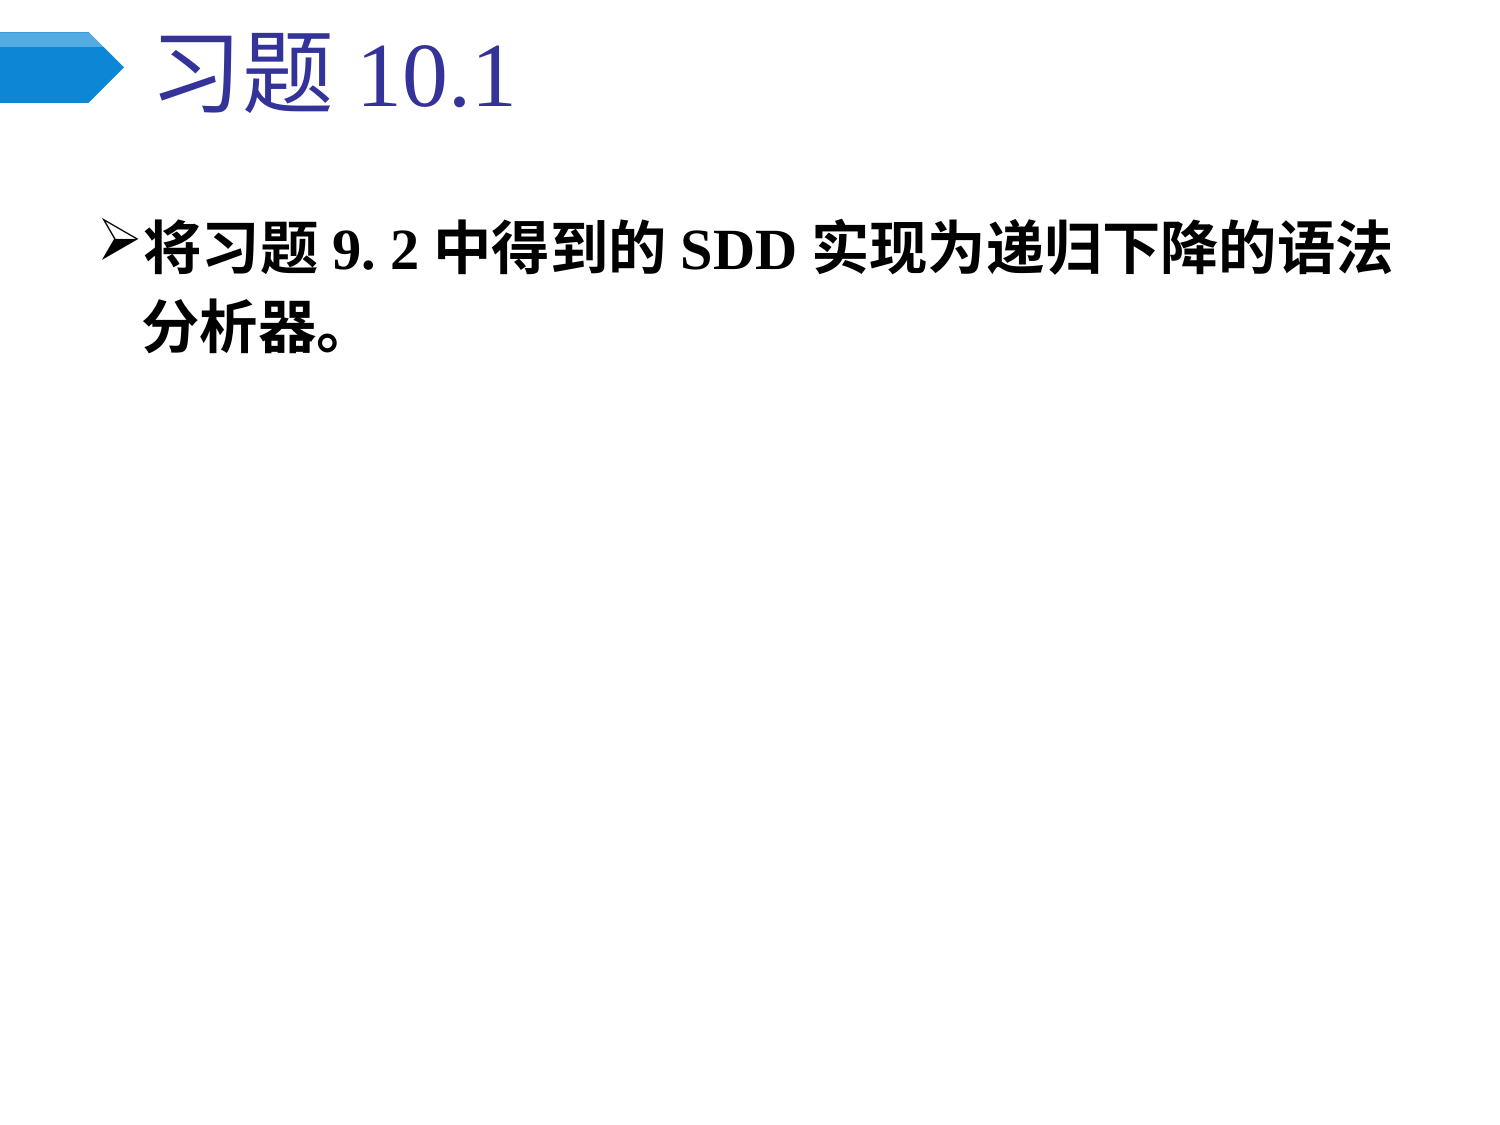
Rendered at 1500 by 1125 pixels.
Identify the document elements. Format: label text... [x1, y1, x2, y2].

list 将习题9. 2中得到的SDD实现为递归下降的语法分析器。 [82, 194, 1430, 996]
title 习题10.1 [135, 26, 1468, 132]
